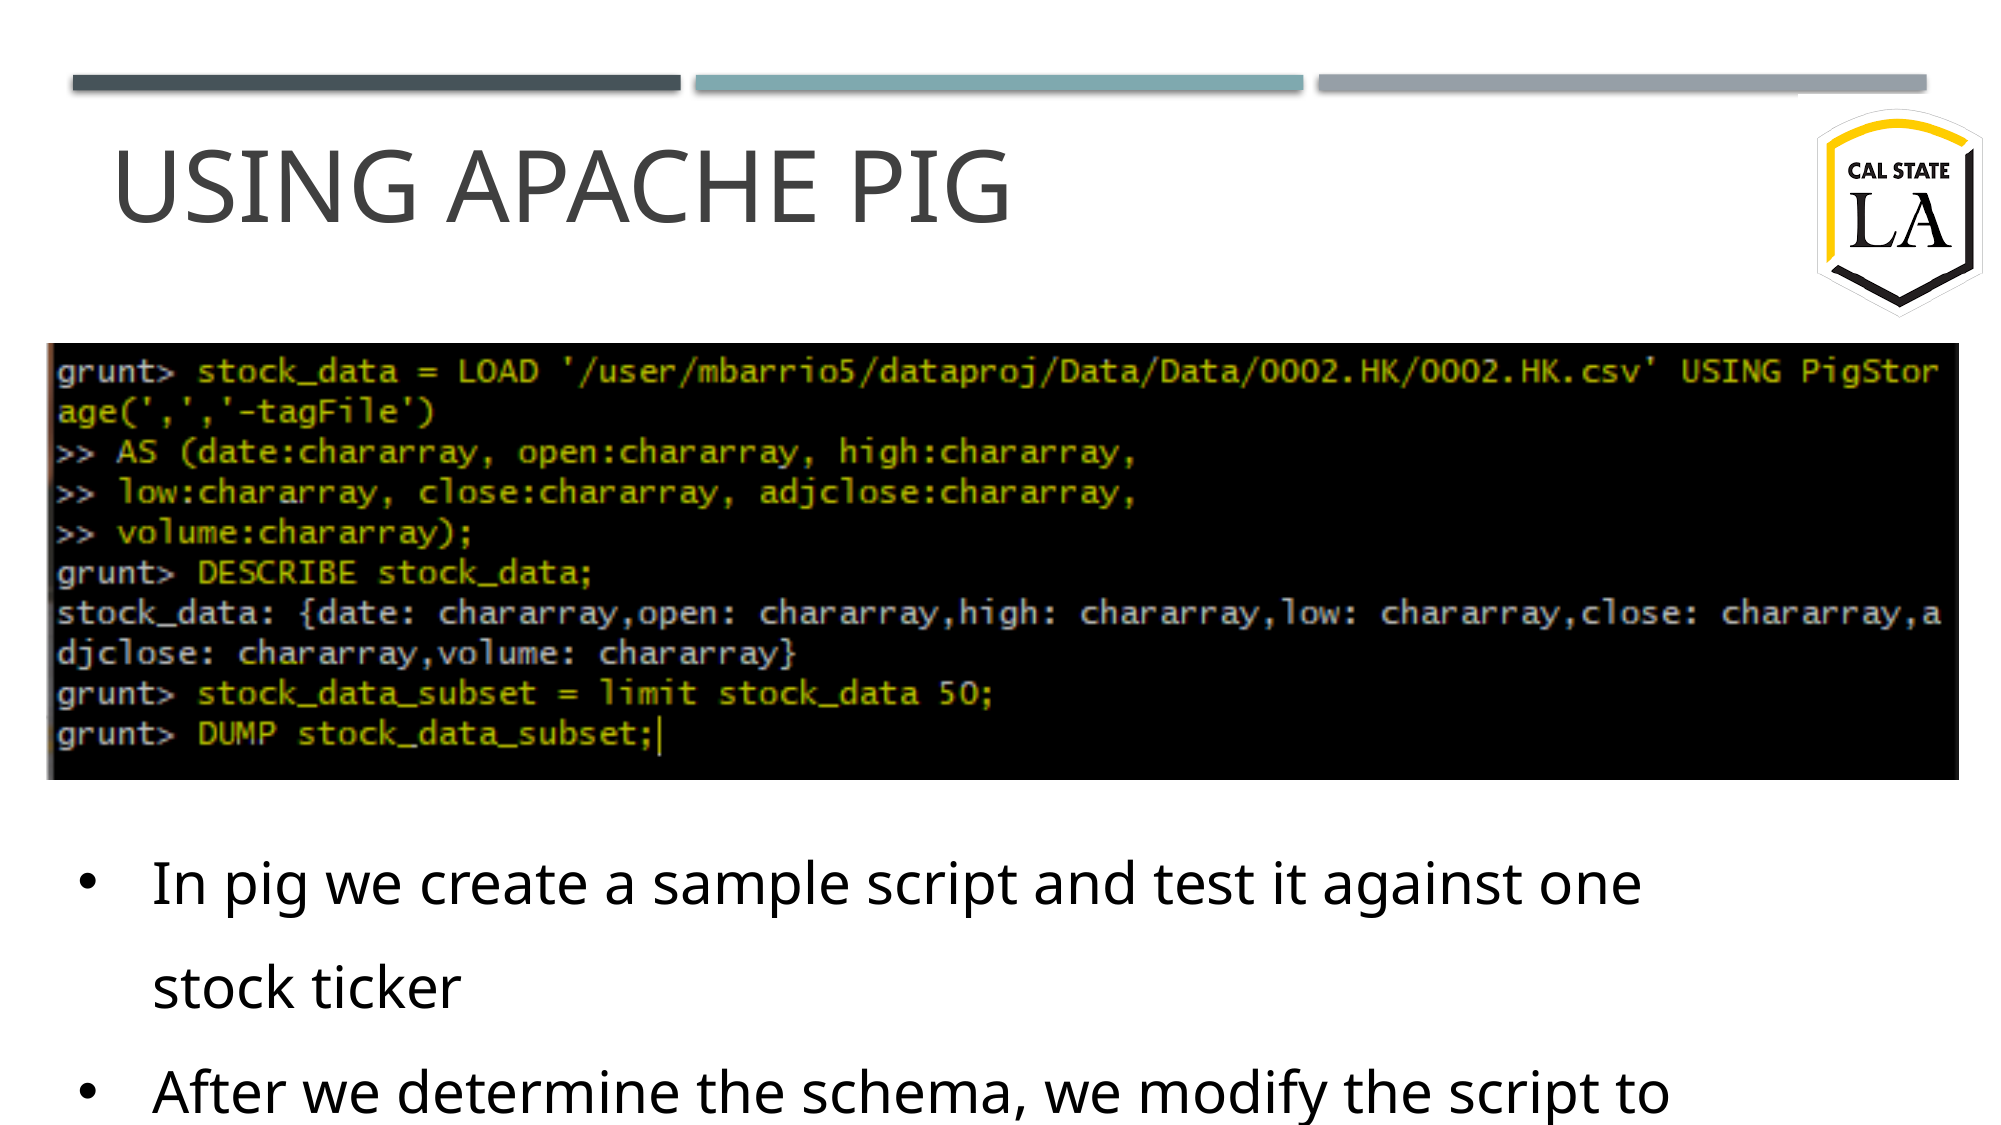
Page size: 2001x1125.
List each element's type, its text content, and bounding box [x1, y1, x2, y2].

title Using apache Pig [95, 115, 1791, 311]
text_box In pig we create a sample script and test it against one stock ticker After we determine the schema, we modify the script to include all 104,123 stock tickers [62, 803, 1801, 1125]
picture [1797, 93, 2000, 334]
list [46, 343, 1959, 781]
